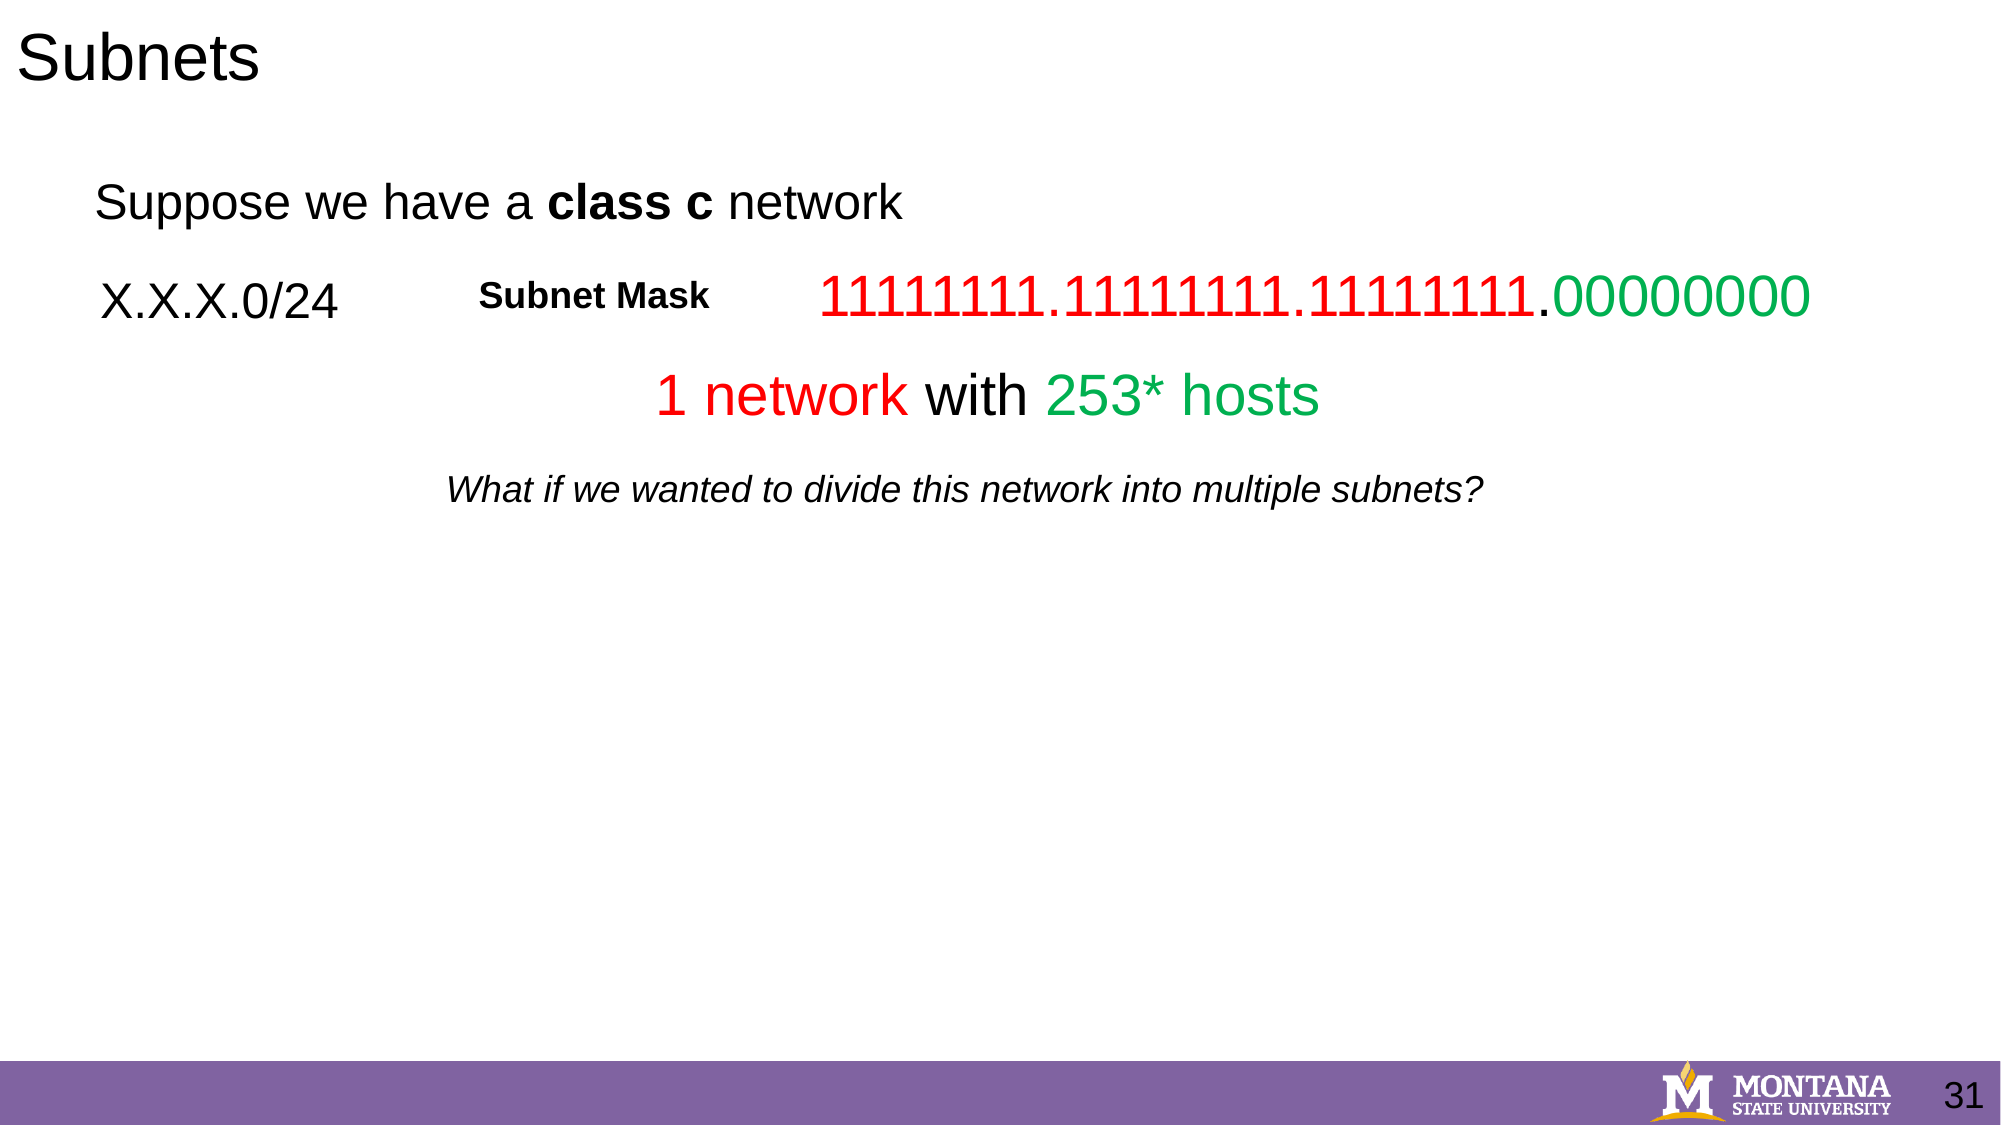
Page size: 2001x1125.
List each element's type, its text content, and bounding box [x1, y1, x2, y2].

text_box X.X.X.0/24 [85, 260, 355, 336]
picture [1650, 1060, 1891, 1122]
text_box Suppose we have a class c network [79, 162, 918, 238]
text_box Subnets [1, 5, 277, 101]
slide_number 31 [1937, 1072, 1994, 1125]
text_box Subnet Mask [463, 263, 725, 324]
text_box What if we wanted to divide this network into multiple subnets? [430, 457, 1499, 517]
text_box 1 network with 253* hosts [640, 349, 1337, 435]
text_box 11111111.11111111.11111111.00000000 [803, 250, 1828, 336]
